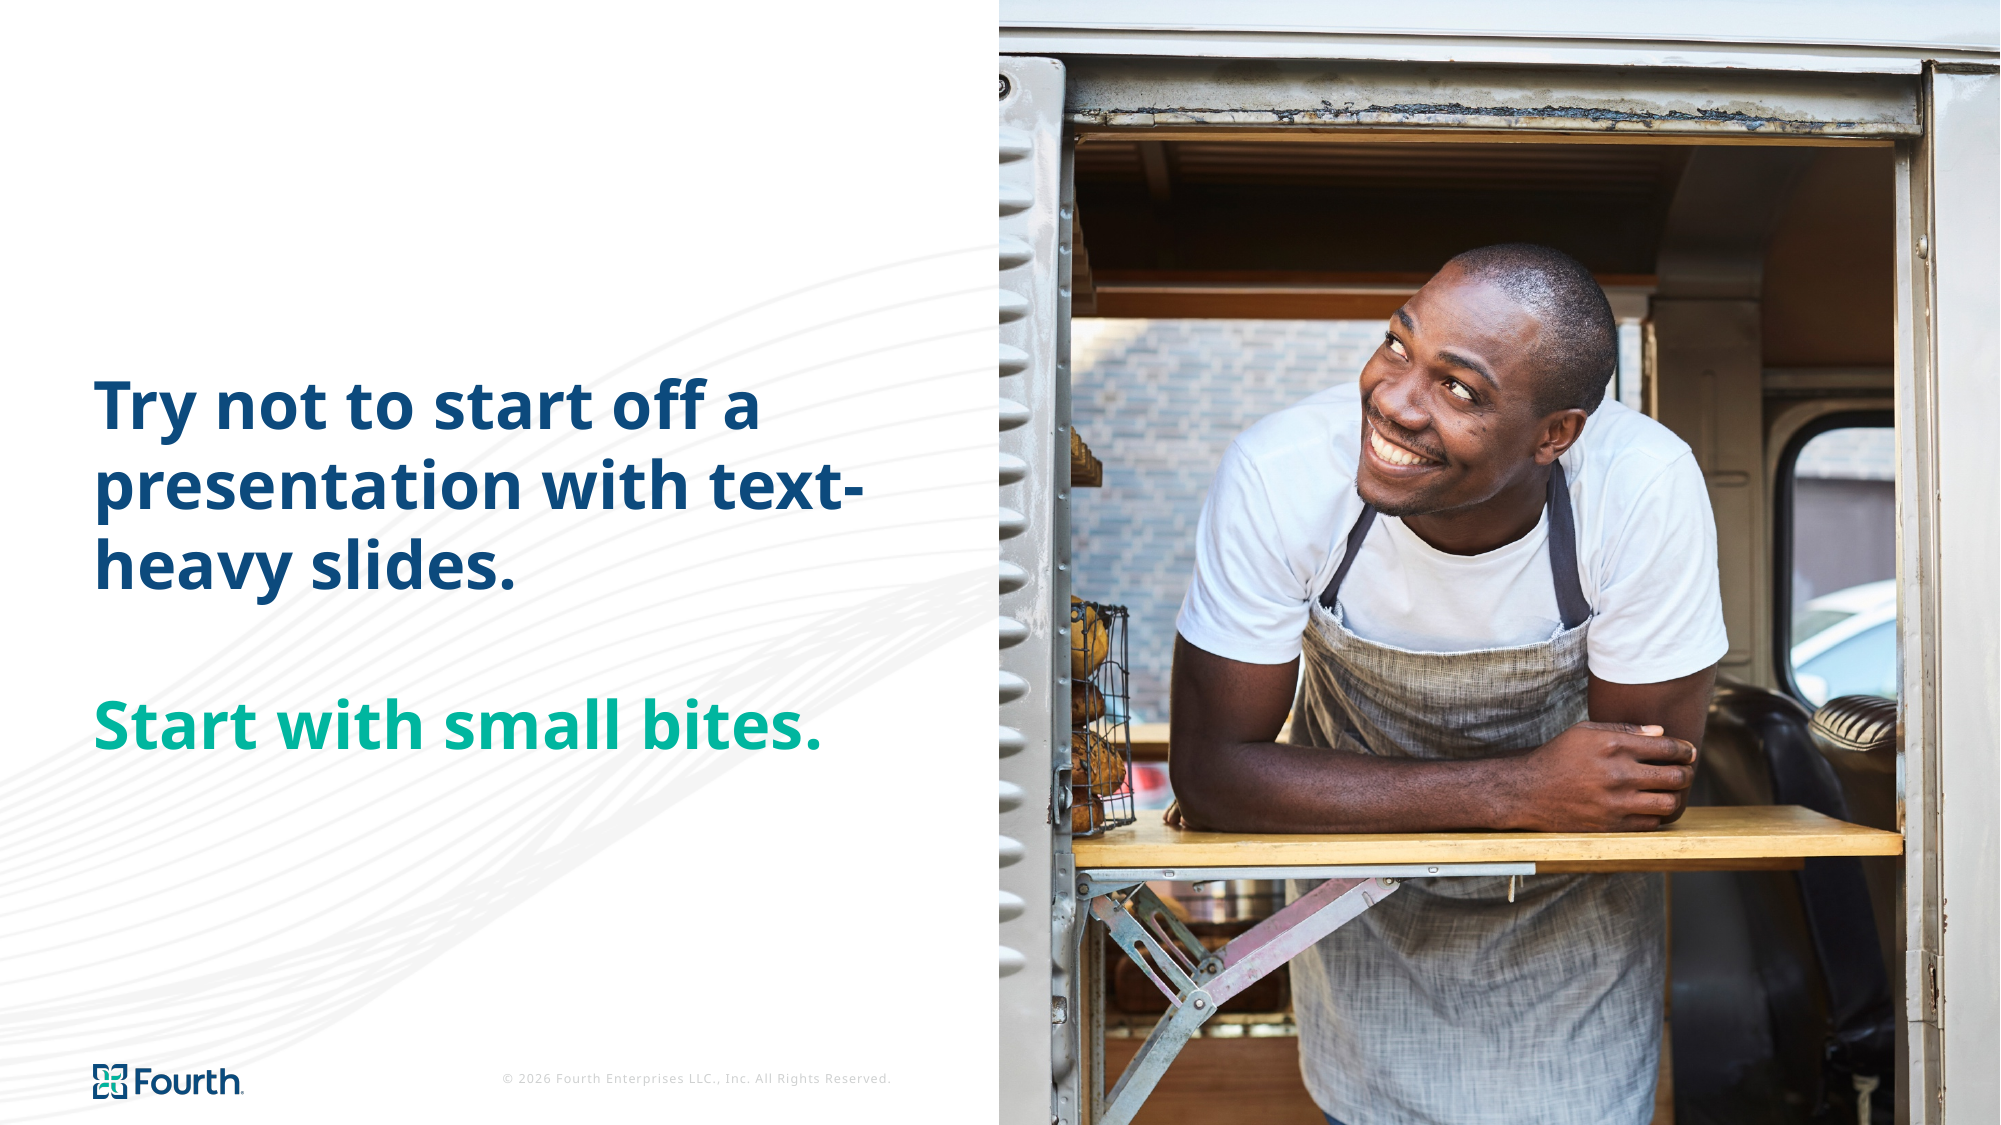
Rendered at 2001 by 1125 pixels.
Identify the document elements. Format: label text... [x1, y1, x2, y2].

title Try not to start off a presentation with text-heavy slides. Start with small bites. [93, 93, 907, 1032]
picture [0, 0, 2000, 1125]
